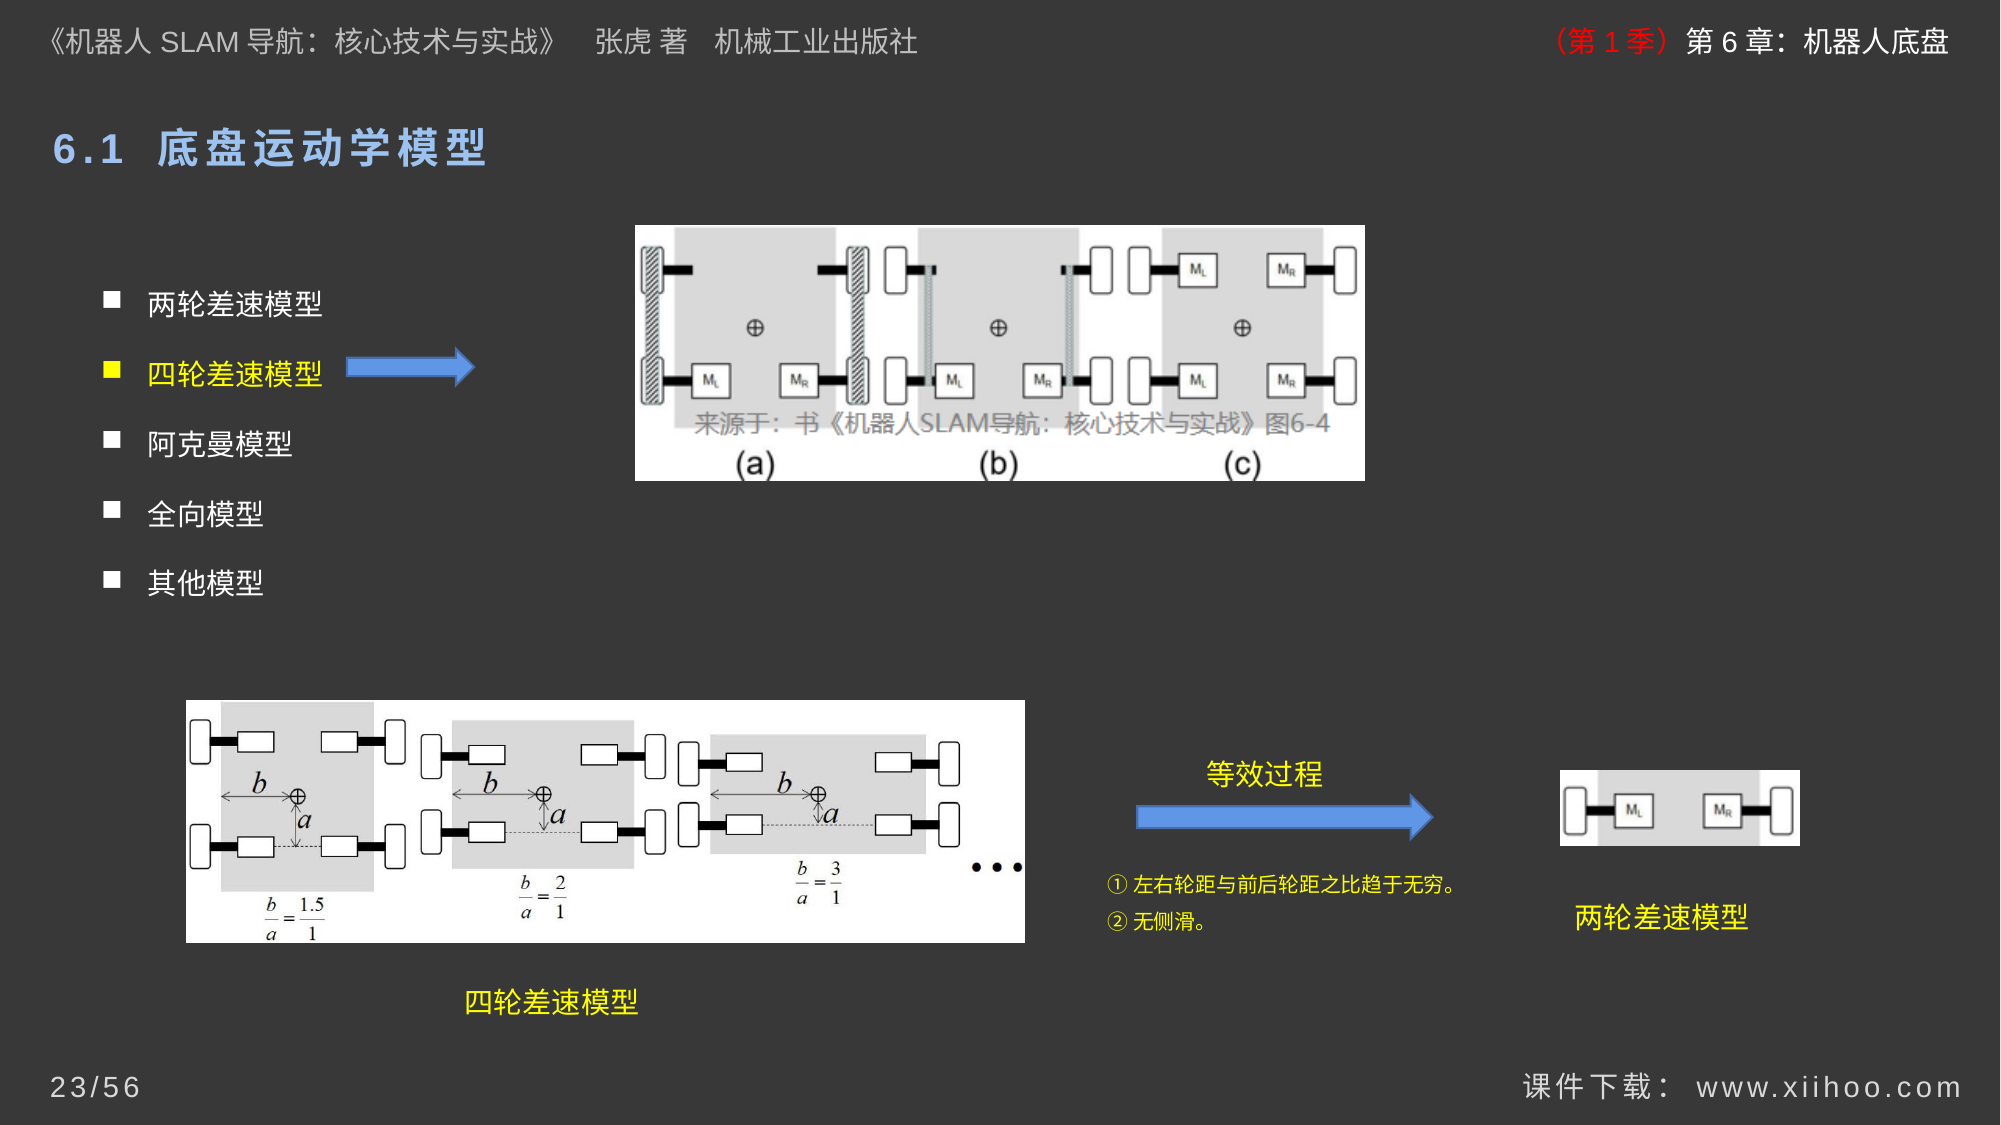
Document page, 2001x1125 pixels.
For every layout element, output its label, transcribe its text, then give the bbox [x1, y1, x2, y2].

text_box 课件下载：www.xiihoo.com [1493, 1057, 1991, 1114]
picture [0, 0, 2001, 1125]
text_box （第1季）第6章：机器人底盘 [1075, 16, 1965, 66]
text_box 等效过程 [1191, 713, 1346, 799]
text_box 《机器人SLAM导航：核心技术与实战》 张虎 著 机械工业出版社 [16, 16, 940, 66]
text_box [1136, 792, 1435, 842]
text_box ①左右轮距与前后轮距之比趋于无穷。 ②无侧滑。 [1092, 851, 1493, 941]
title 6.1 底盘运动学模型 [38, 98, 620, 180]
text_box 23/56 [34, 1060, 187, 1111]
text_box 四轮差速模型 [449, 943, 663, 1028]
text_box 两轮差速模型 [1560, 856, 1804, 942]
text_box 两轮差速模型 四轮差速模型 阿克曼模型 全向模型 其他模型 [86, 243, 501, 609]
text_box [345, 346, 476, 388]
